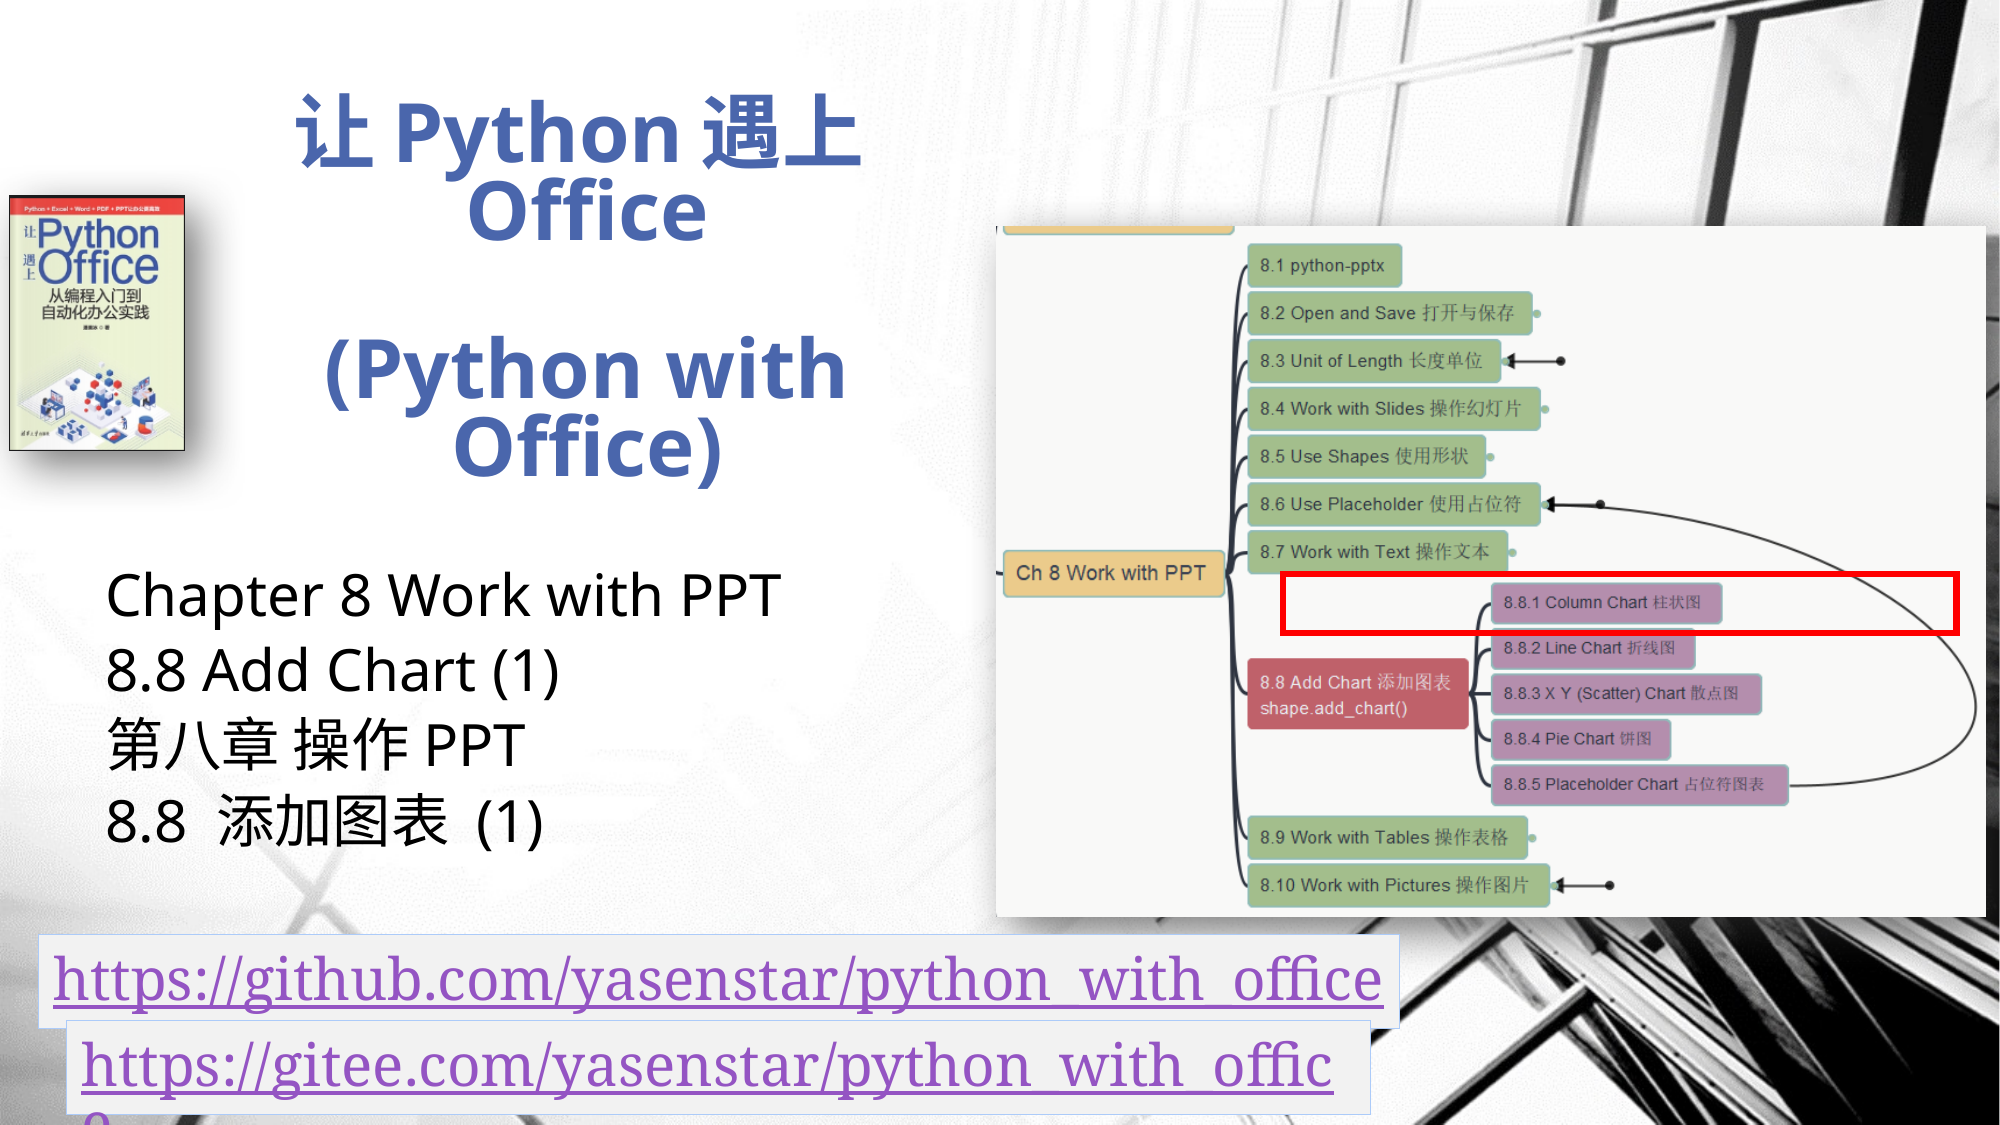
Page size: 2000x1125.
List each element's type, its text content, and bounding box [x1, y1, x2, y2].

picture [0, 0, 2000, 1125]
title 让Python遇上Office (Python with Office) [174, 87, 1000, 500]
text_box https://github.com/yasenstar/python_with_office [38, 934, 1400, 1029]
text_box https://gitee.com/yasenstar/python_with_office [66, 1020, 1371, 1115]
subtitle Chapter 8 Work with PPT 8.8 Add Chart (1) 第八章 操作PPT 8.8 添加图表 (1) [90, 558, 996, 917]
